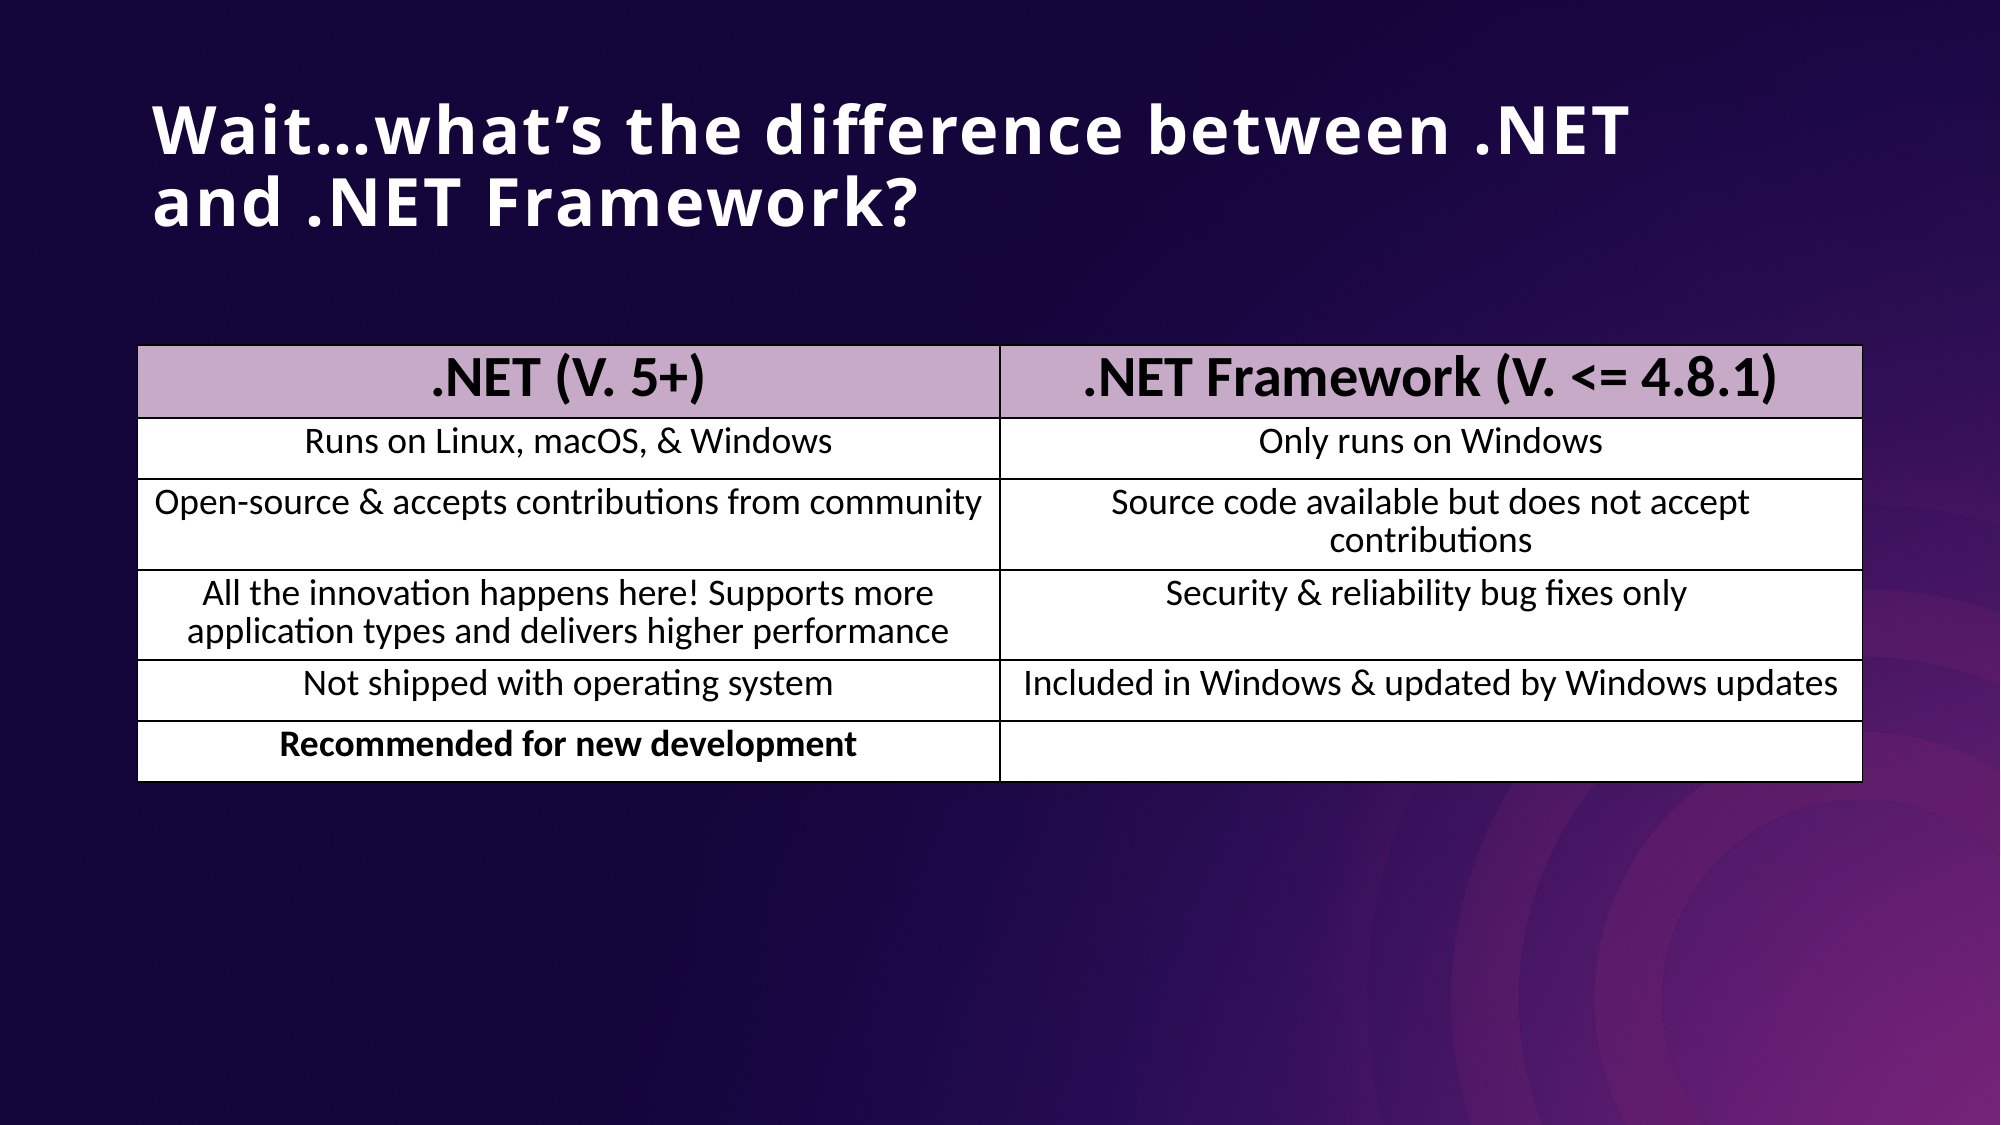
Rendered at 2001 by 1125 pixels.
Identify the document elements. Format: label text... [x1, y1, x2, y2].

table_cell Not shipped with operating system [138, 661, 999, 720]
table_header .NET Framework (V. <= 4.8.1) [1001, 346, 1862, 417]
table_cell Security & reliability bug fixes only [1001, 571, 1862, 659]
table_cell Runs on Linux, macOS, & Windows [138, 419, 999, 478]
table_cell All the innovation happens here! Supports more application types and delivers higher performance [138, 571, 999, 659]
table_cell Recommended for new development [138, 722, 999, 781]
table_cell Included in Windows & updated by Windows updates [1001, 661, 1862, 720]
table_cell Source code available but does not accept contributions [1001, 480, 1862, 569]
title Wait…what’s the difference between .NET and .NET Framework? [137, 59, 1863, 278]
table_cell [1001, 722, 1862, 781]
table_cell Open-source & accepts contributions from community [138, 480, 999, 569]
table_cell Only runs on Windows [1001, 419, 1862, 478]
table_header .NET (V. 5+) [138, 346, 999, 417]
picture [0, 0, 2001, 1125]
